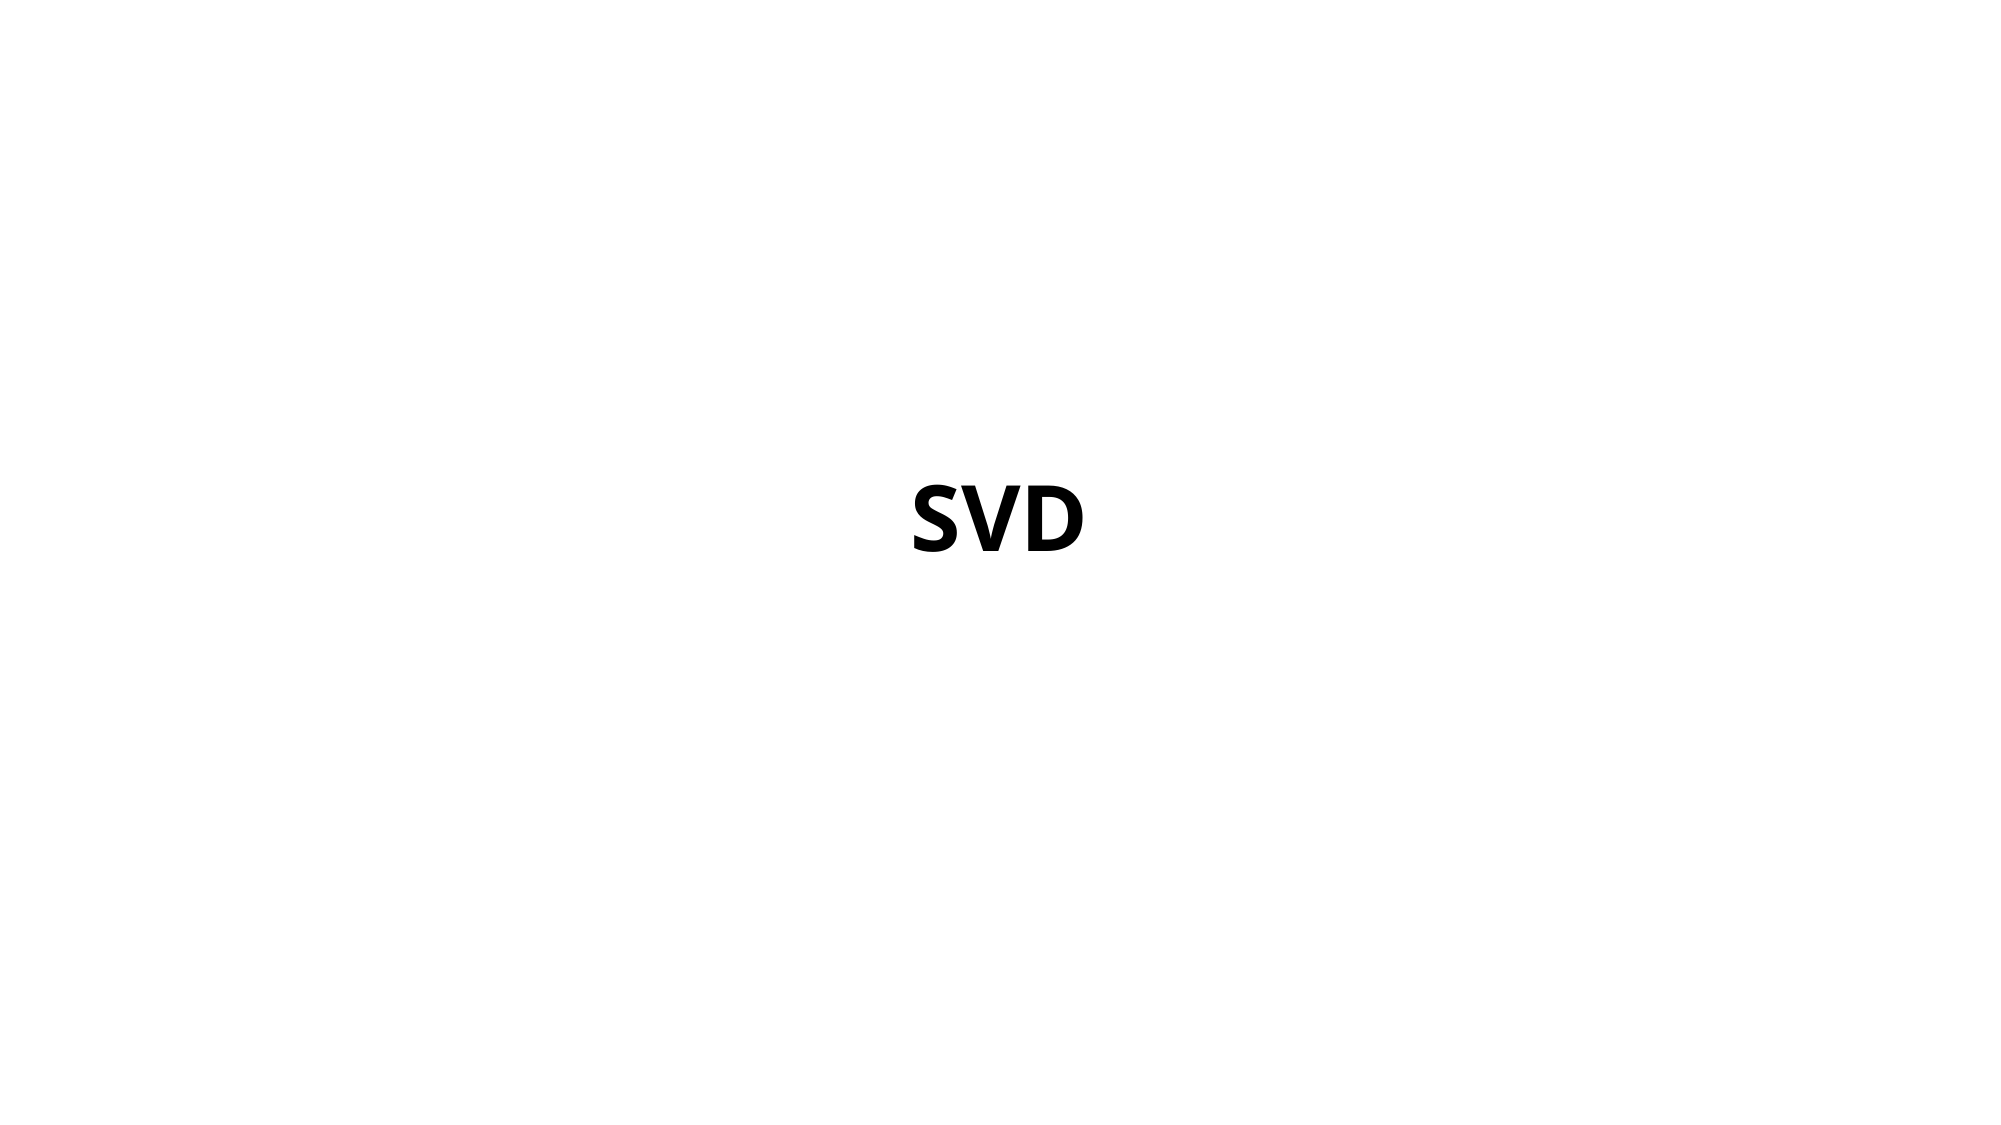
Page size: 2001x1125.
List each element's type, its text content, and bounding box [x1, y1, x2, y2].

title SVD [137, 413, 1863, 631]
